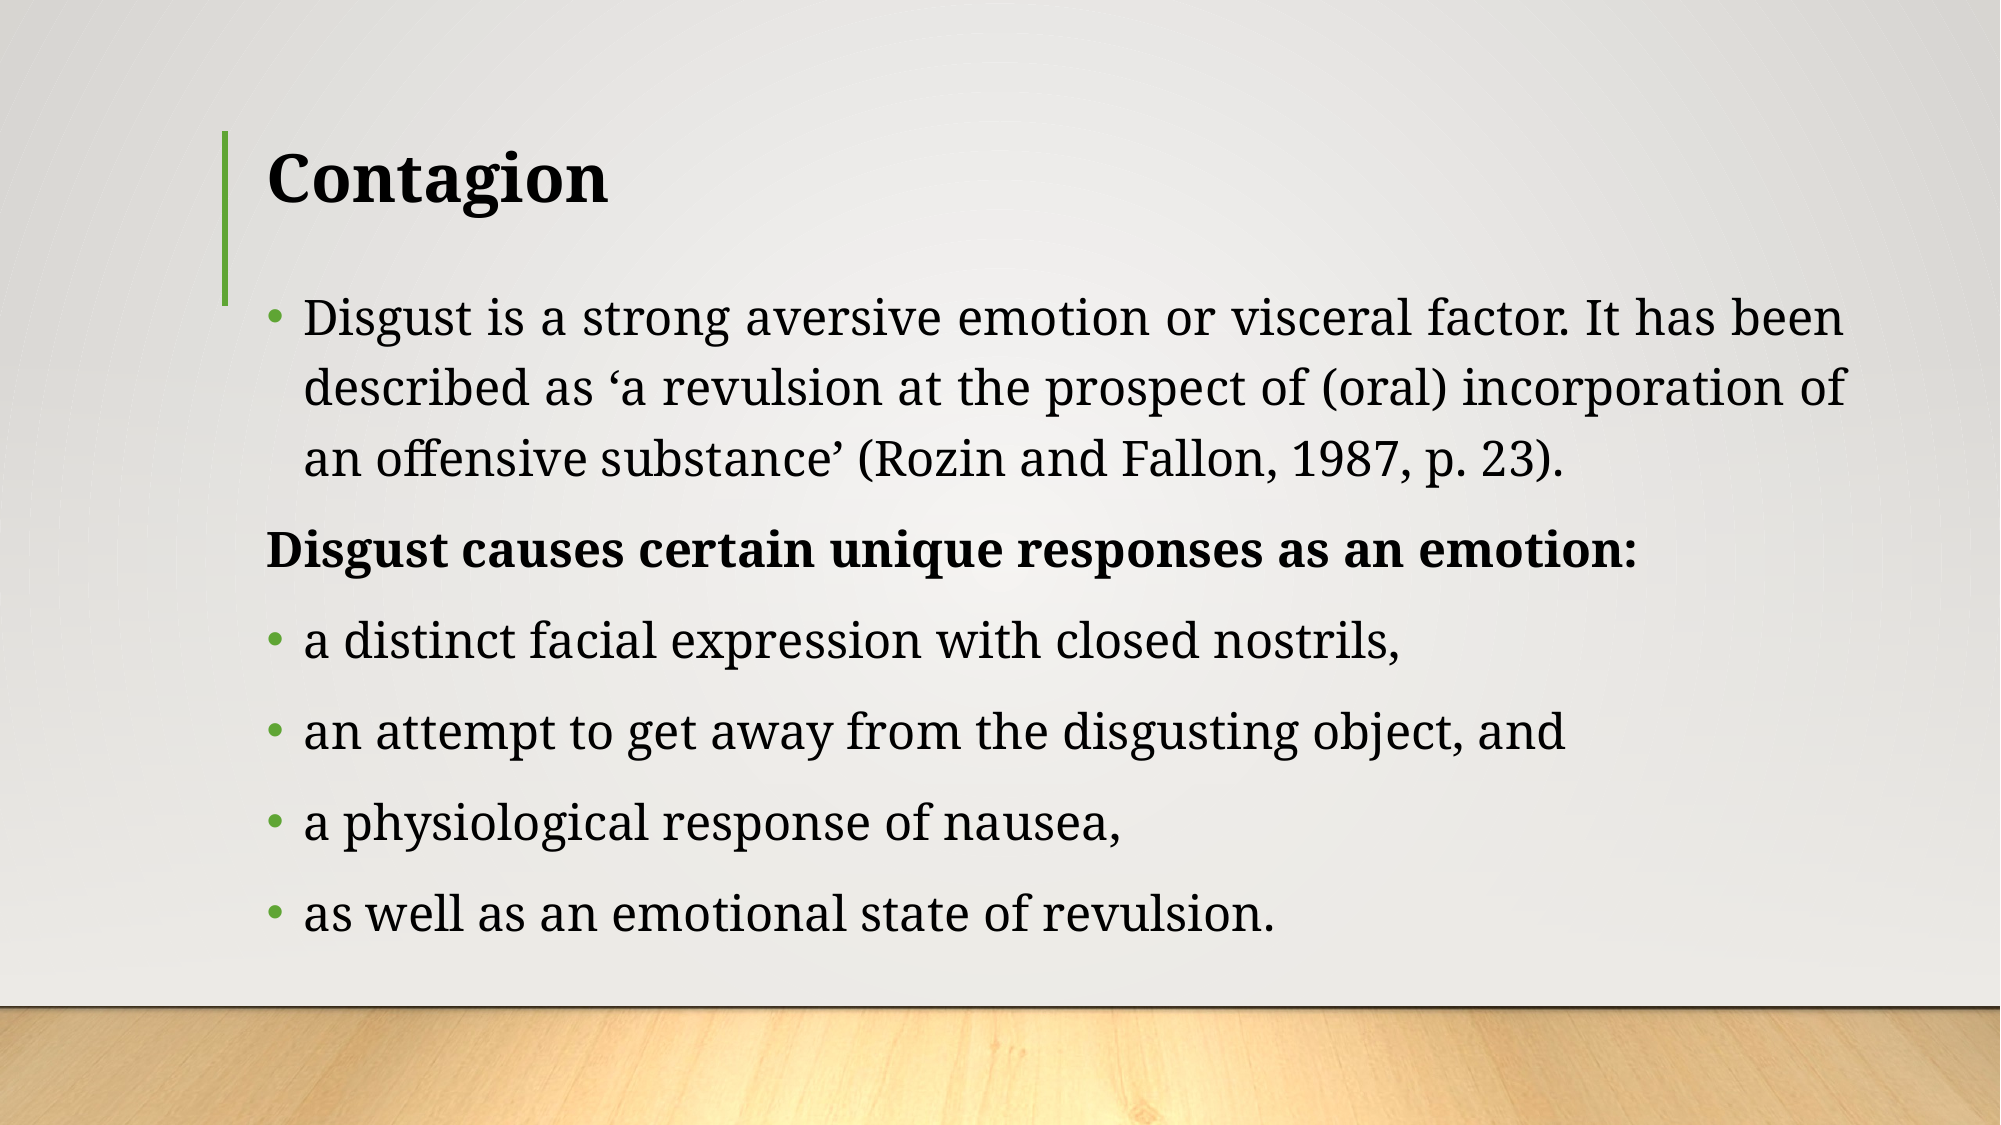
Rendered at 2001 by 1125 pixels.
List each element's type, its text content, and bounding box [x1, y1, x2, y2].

picture [0, 1006, 2000, 1125]
title Contagion [251, 131, 1814, 266]
list Disgust is a strong aversive emotion or visceral factor. It has been described as ‘a revulsion at the prospect of (oral) incorporation of an offensive substance’ (Rozin and Fallon, 1987, p. 23). Disgust causes certain unique responses as an emotion: a distinct facial expression with closed nostrils, an attempt to get away from the disgusting object, and a physiological response of nausea, as well as an emotional state of revulsion. [251, 266, 1862, 960]
